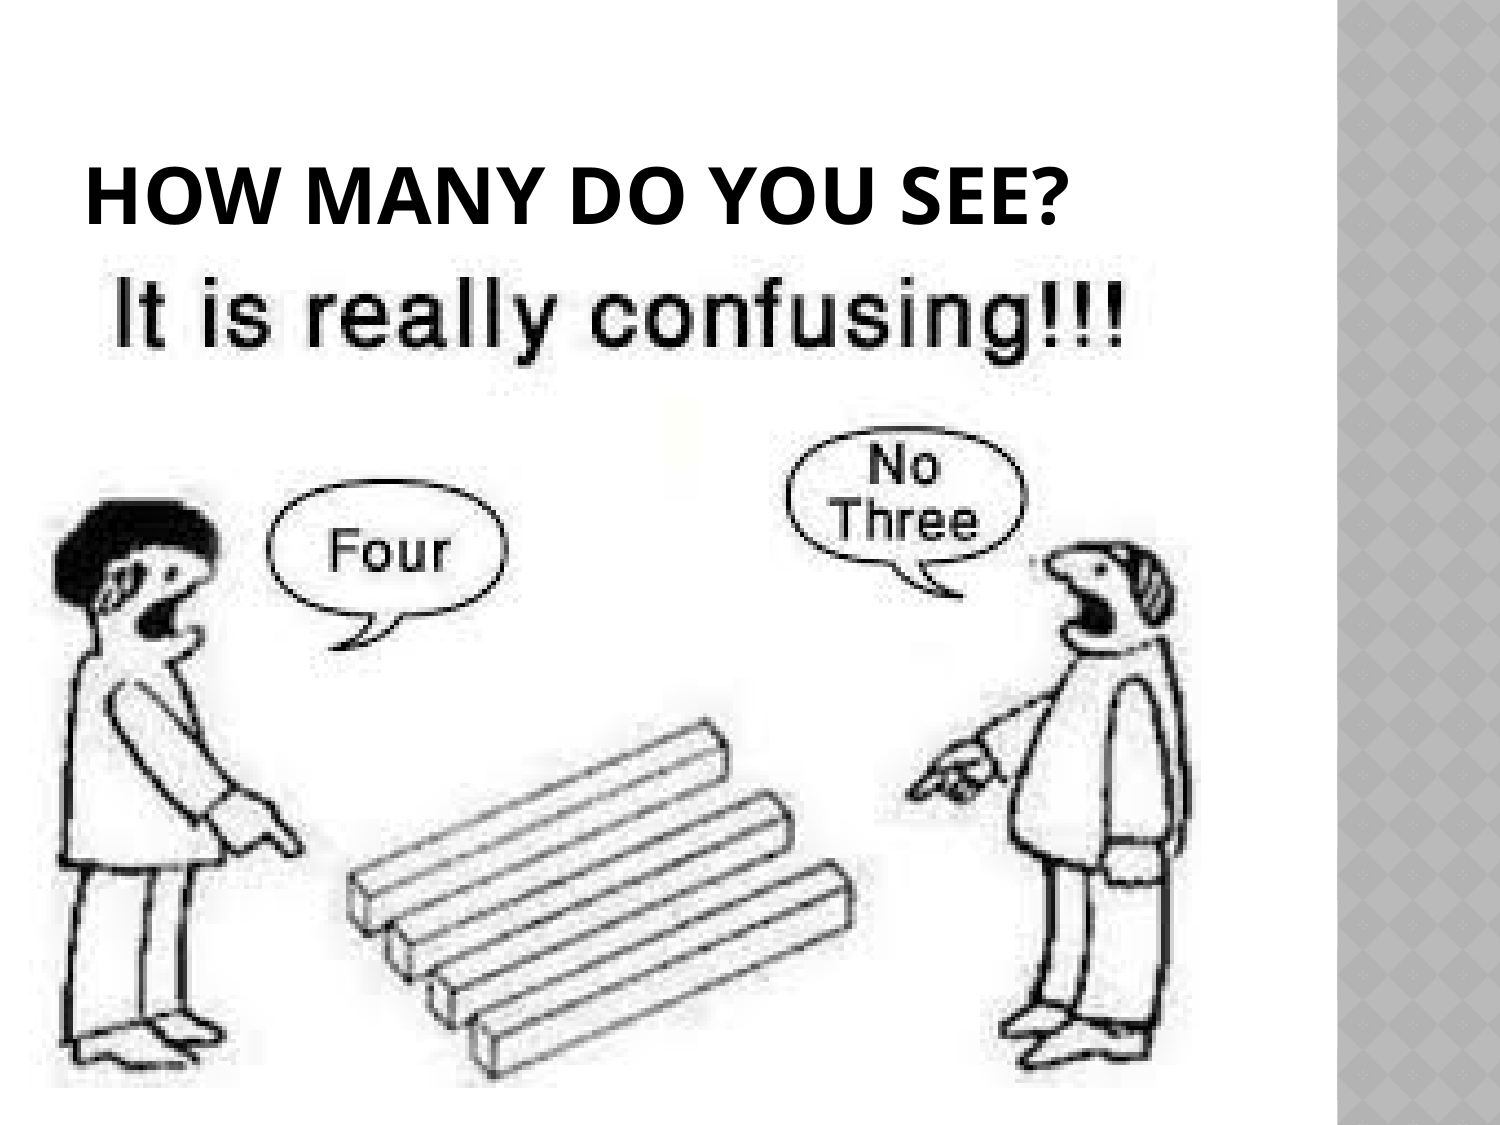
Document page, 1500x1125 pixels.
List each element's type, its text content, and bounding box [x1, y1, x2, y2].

picture [28, 254, 1202, 1089]
title How many do you see? [75, 52, 1263, 240]
